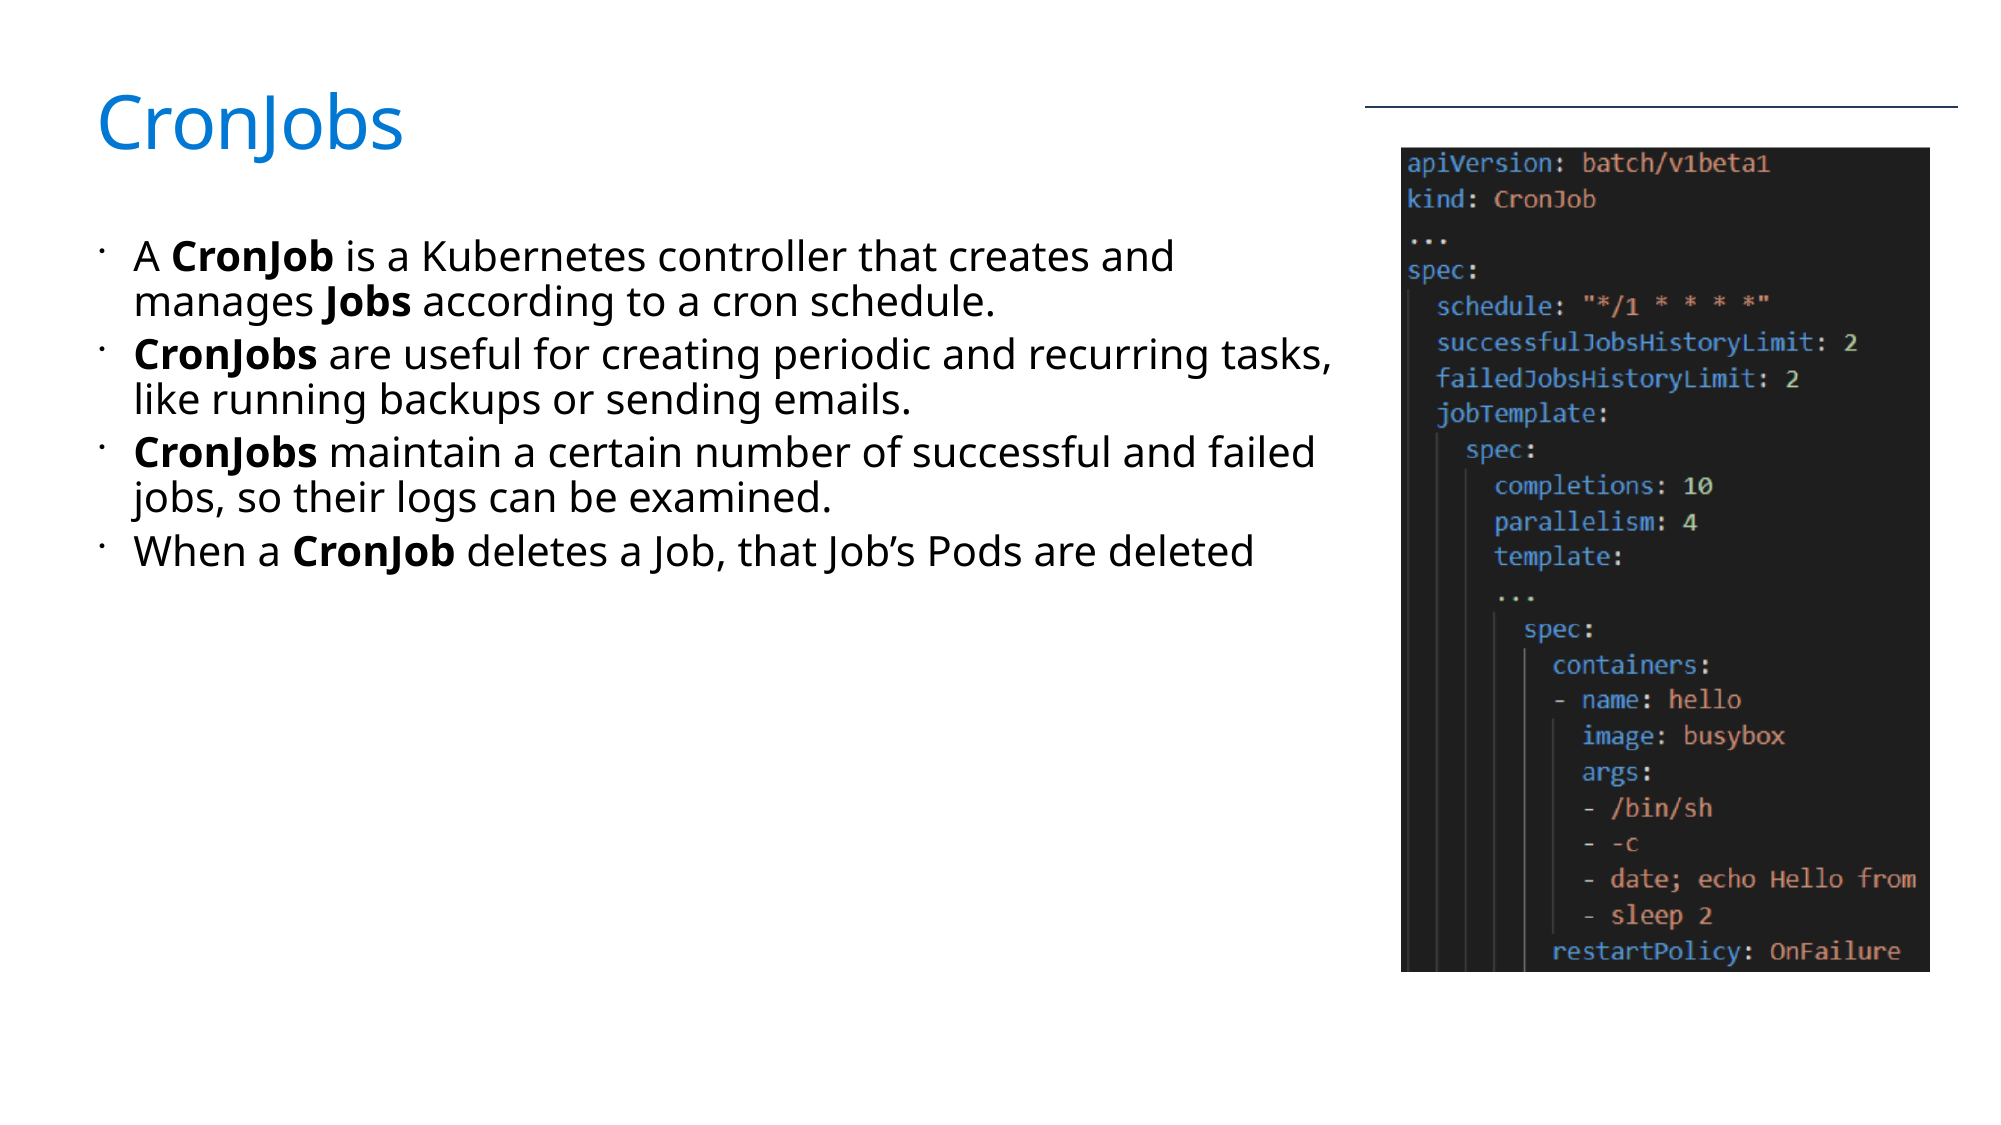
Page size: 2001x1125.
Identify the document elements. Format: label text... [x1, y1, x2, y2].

list A CronJob is a Kubernetes controller that creates and manages Jobs according to a cron schedule. CronJobs are useful for creating periodic and recurring tasks, like running backups or sending emails. CronJobs maintain a certain number of successful and failed jobs, so their logs can be examined. When a CronJob deletes a Job, that Job’s Pods are deleted [95, 235, 1350, 945]
picture [1365, 105, 1958, 985]
title CronJobs [96, 75, 1904, 166]
